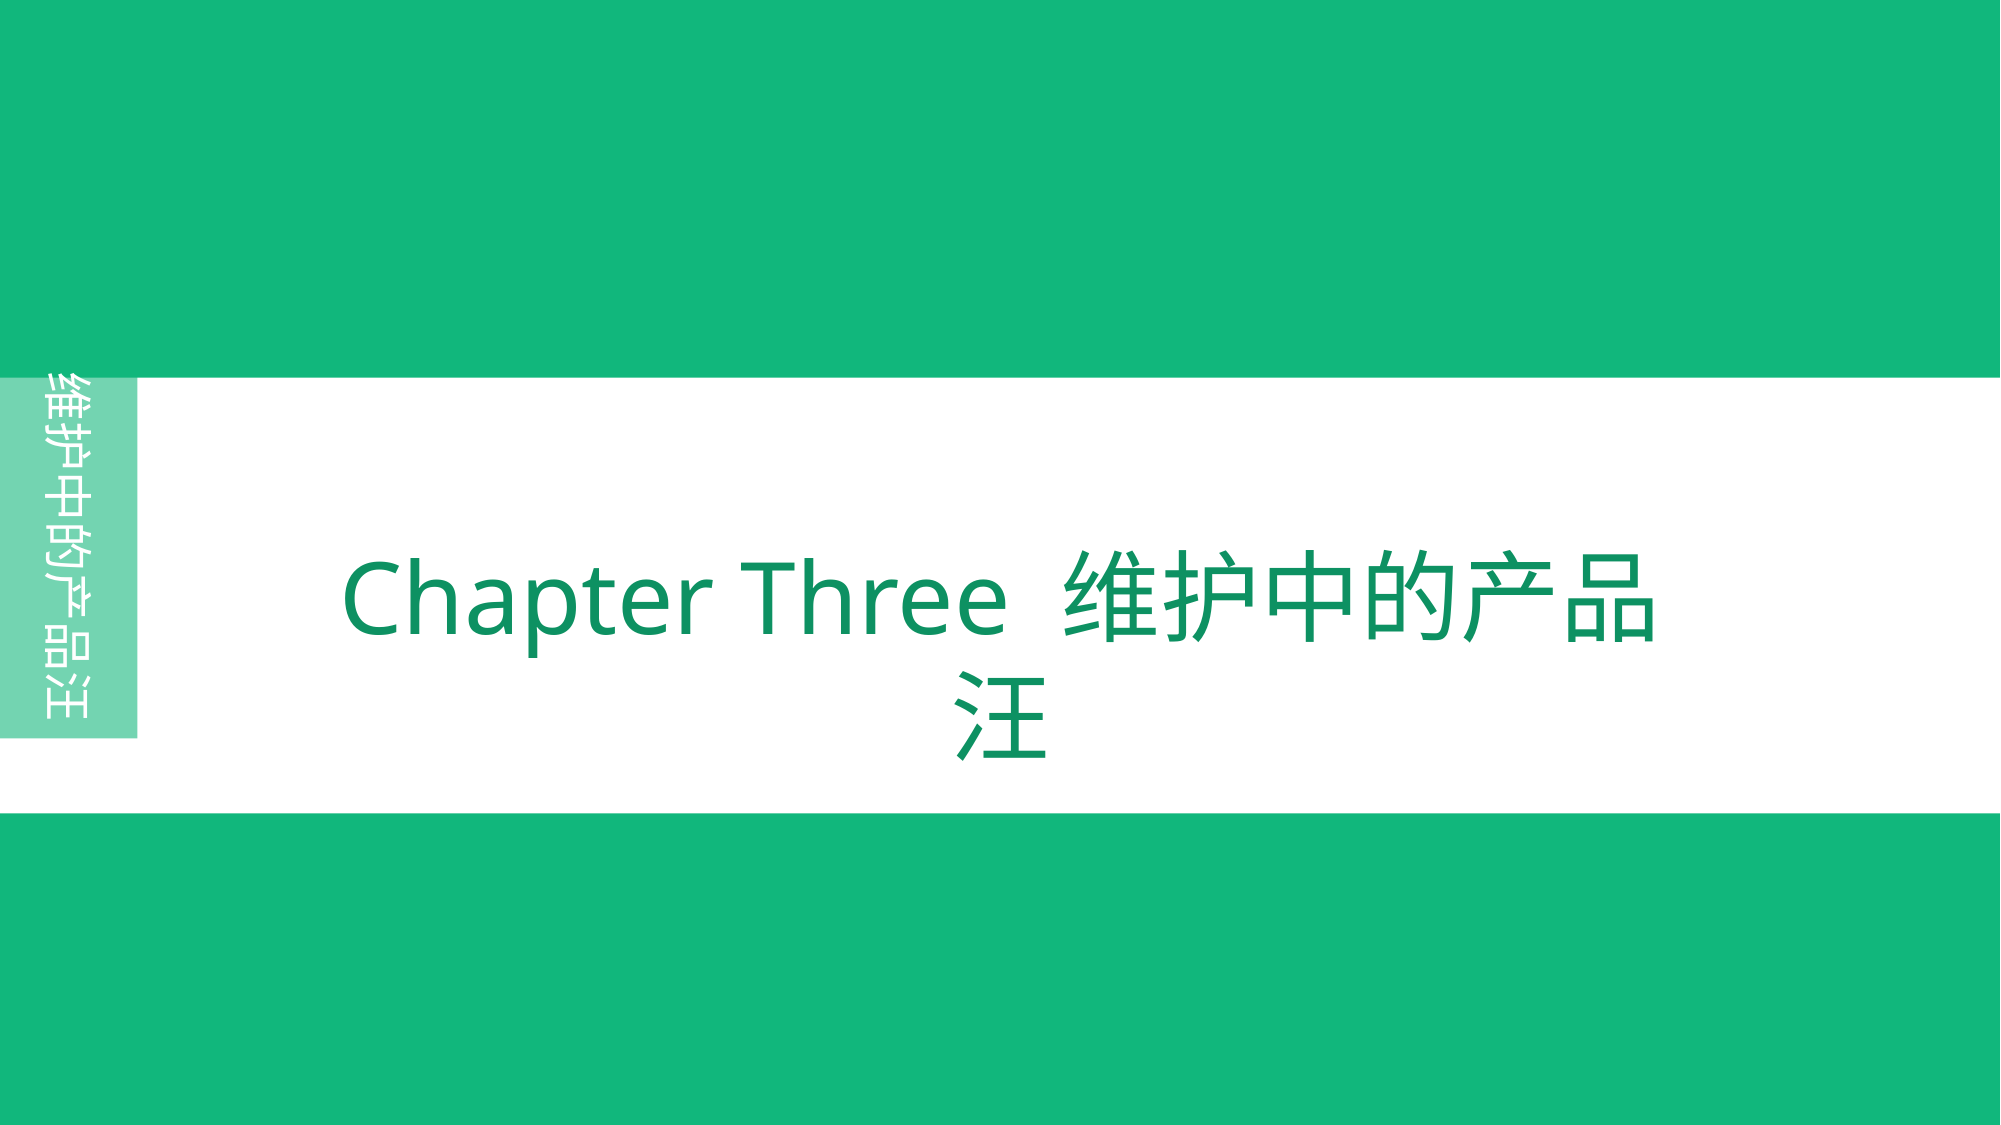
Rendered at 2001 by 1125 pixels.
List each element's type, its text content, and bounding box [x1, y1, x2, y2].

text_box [0, 260, 138, 833]
text_box [0, 0, 2000, 379]
text_box [0, 812, 2000, 1125]
text_box Chapter Three 维护中的产品汪 [276, 527, 1724, 782]
